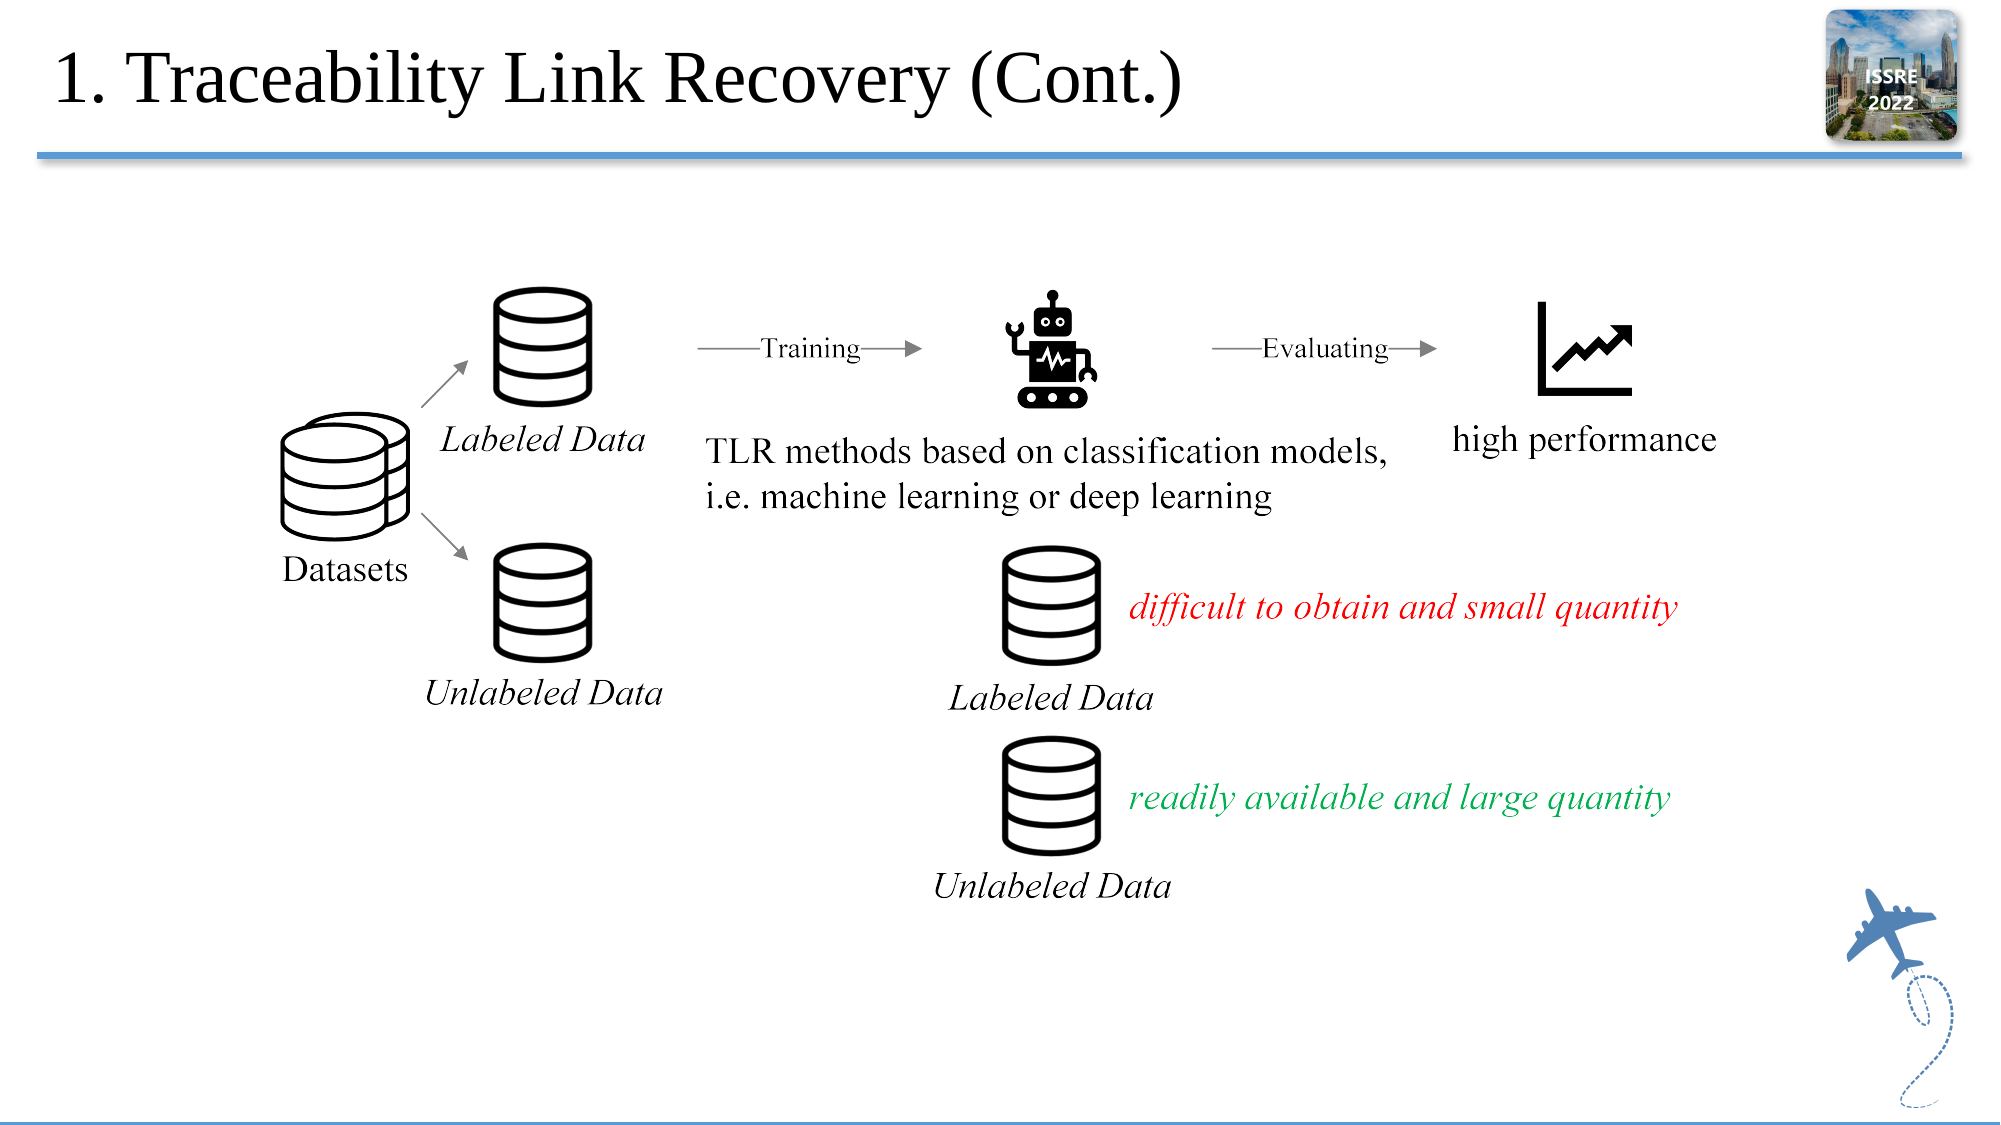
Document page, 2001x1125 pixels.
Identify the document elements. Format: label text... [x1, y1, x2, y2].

title 1. Traceability Link Recovery (Cont.) [35, 0, 1965, 159]
picture [1800, 855, 2001, 1125]
picture [262, 274, 1737, 925]
